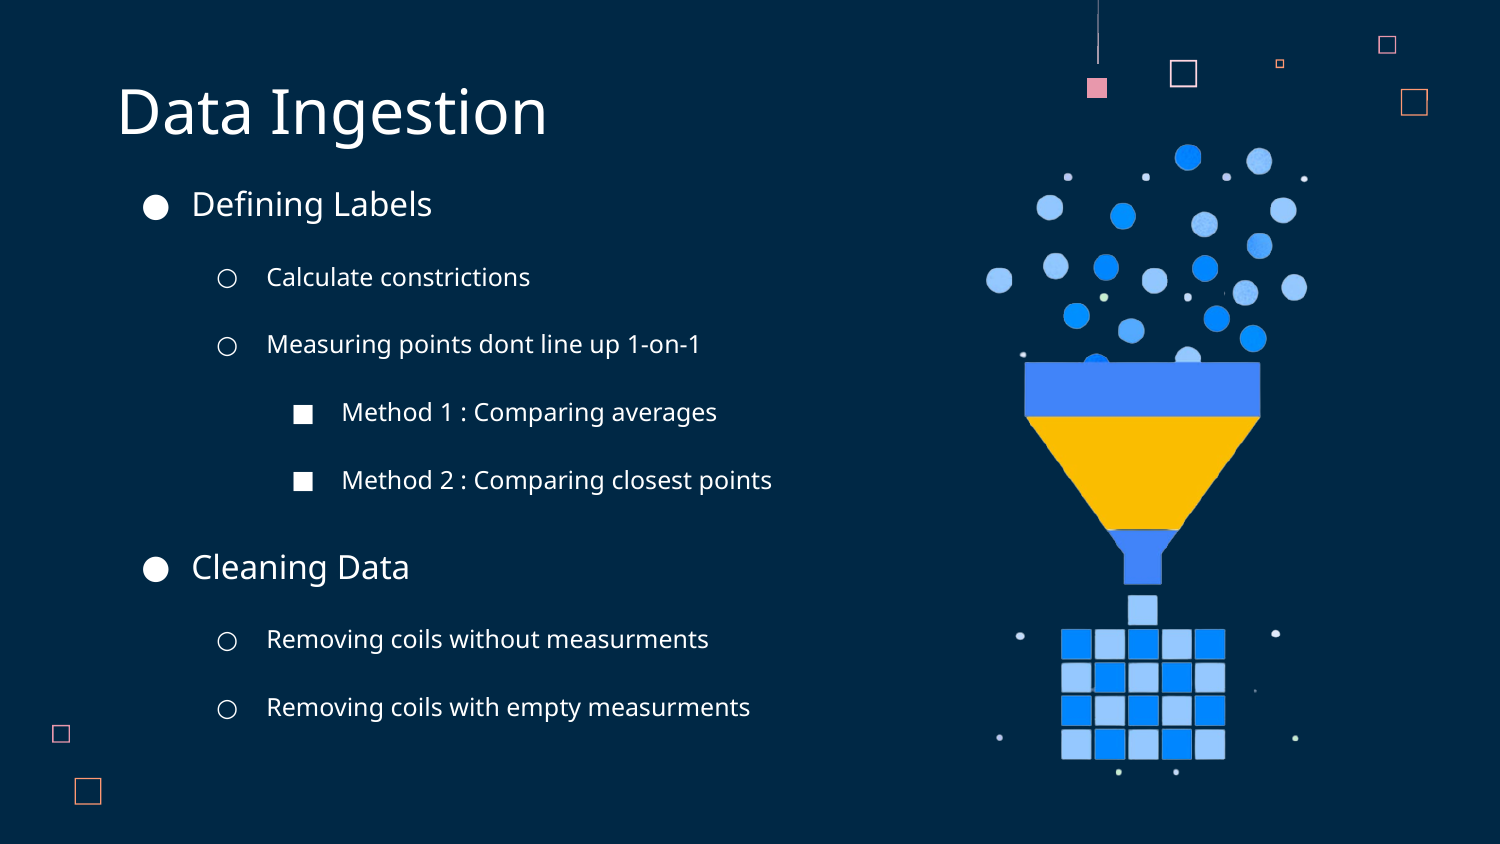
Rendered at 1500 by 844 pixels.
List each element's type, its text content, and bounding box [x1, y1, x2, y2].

picture [978, 128, 1323, 777]
title Data Ingestion [101, 67, 878, 163]
list Defining Labels Calculate constrictions Measuring points dont line up 1-on-1 Method 1 : Comparing averages Method 2 : Comparing closest points Cleaning Data Removing coils without measurments Removing coils with empty measurments [101, 163, 877, 777]
